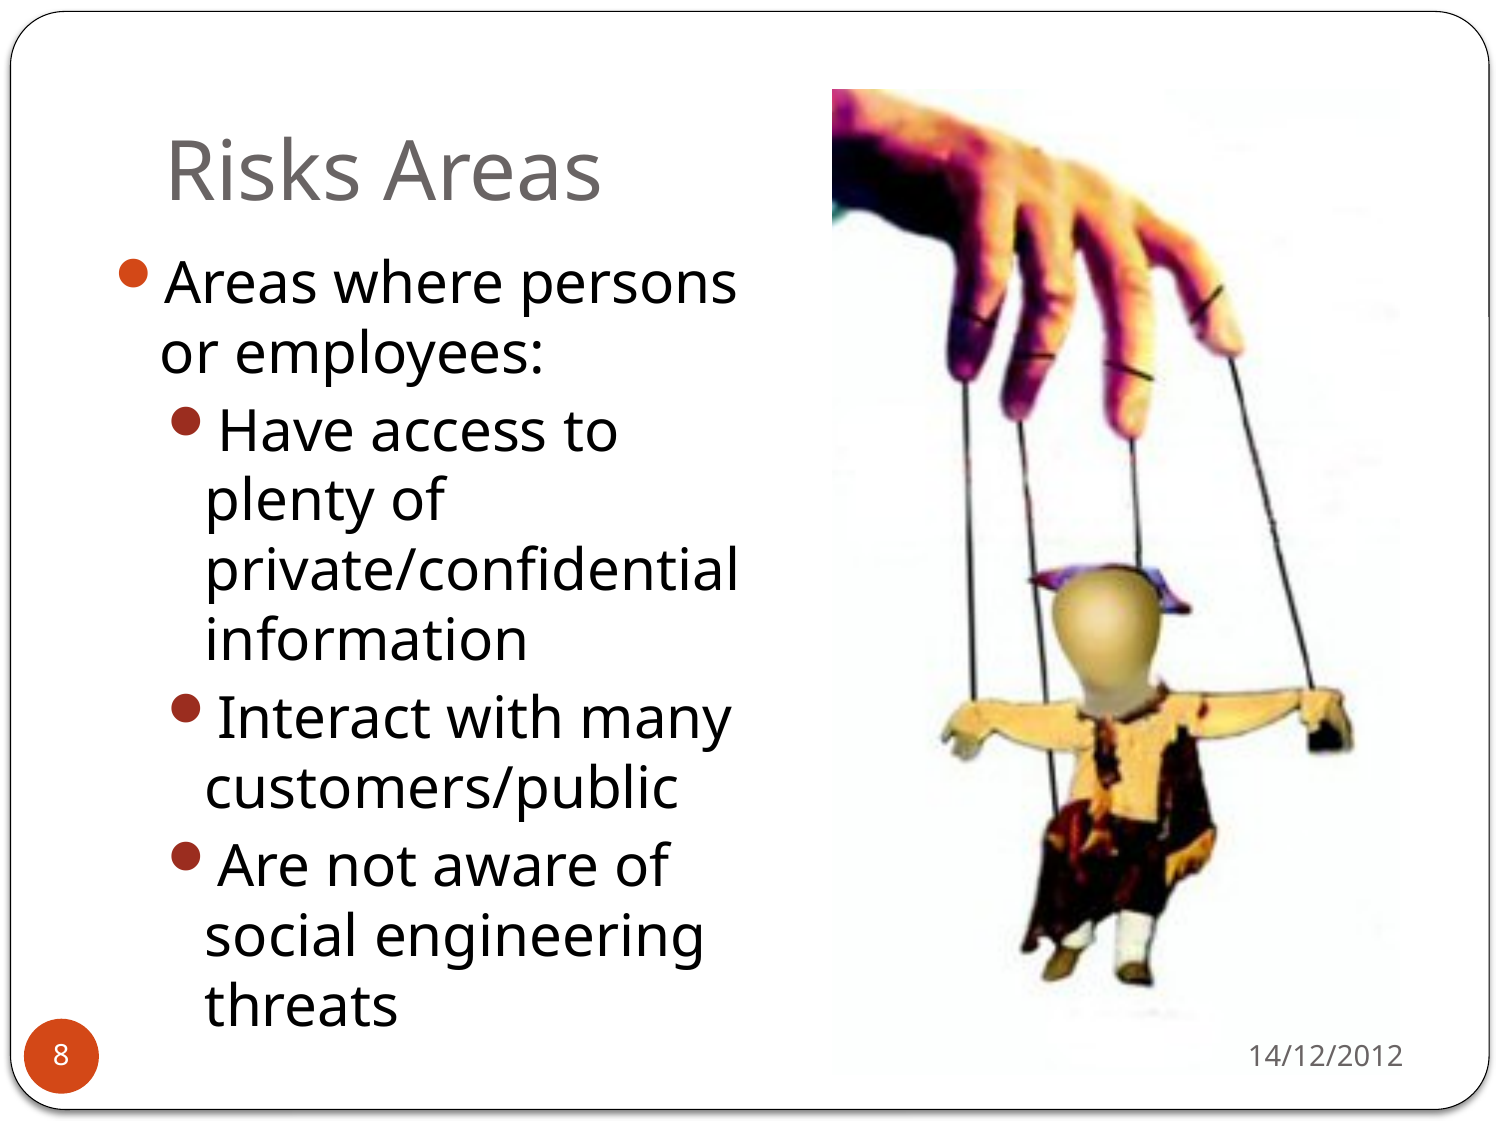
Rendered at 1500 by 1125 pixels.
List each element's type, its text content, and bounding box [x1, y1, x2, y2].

slide_number 8 [23, 1018, 99, 1094]
picture [832, 89, 1400, 1075]
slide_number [1012, 1015, 1419, 1094]
list Areas where persons or employees: Have access to plenty of private/confidential information Interact with many customers/public Are not aware of social engineering threats [100, 237, 774, 988]
title Risks Areas [150, 45, 1425, 233]
